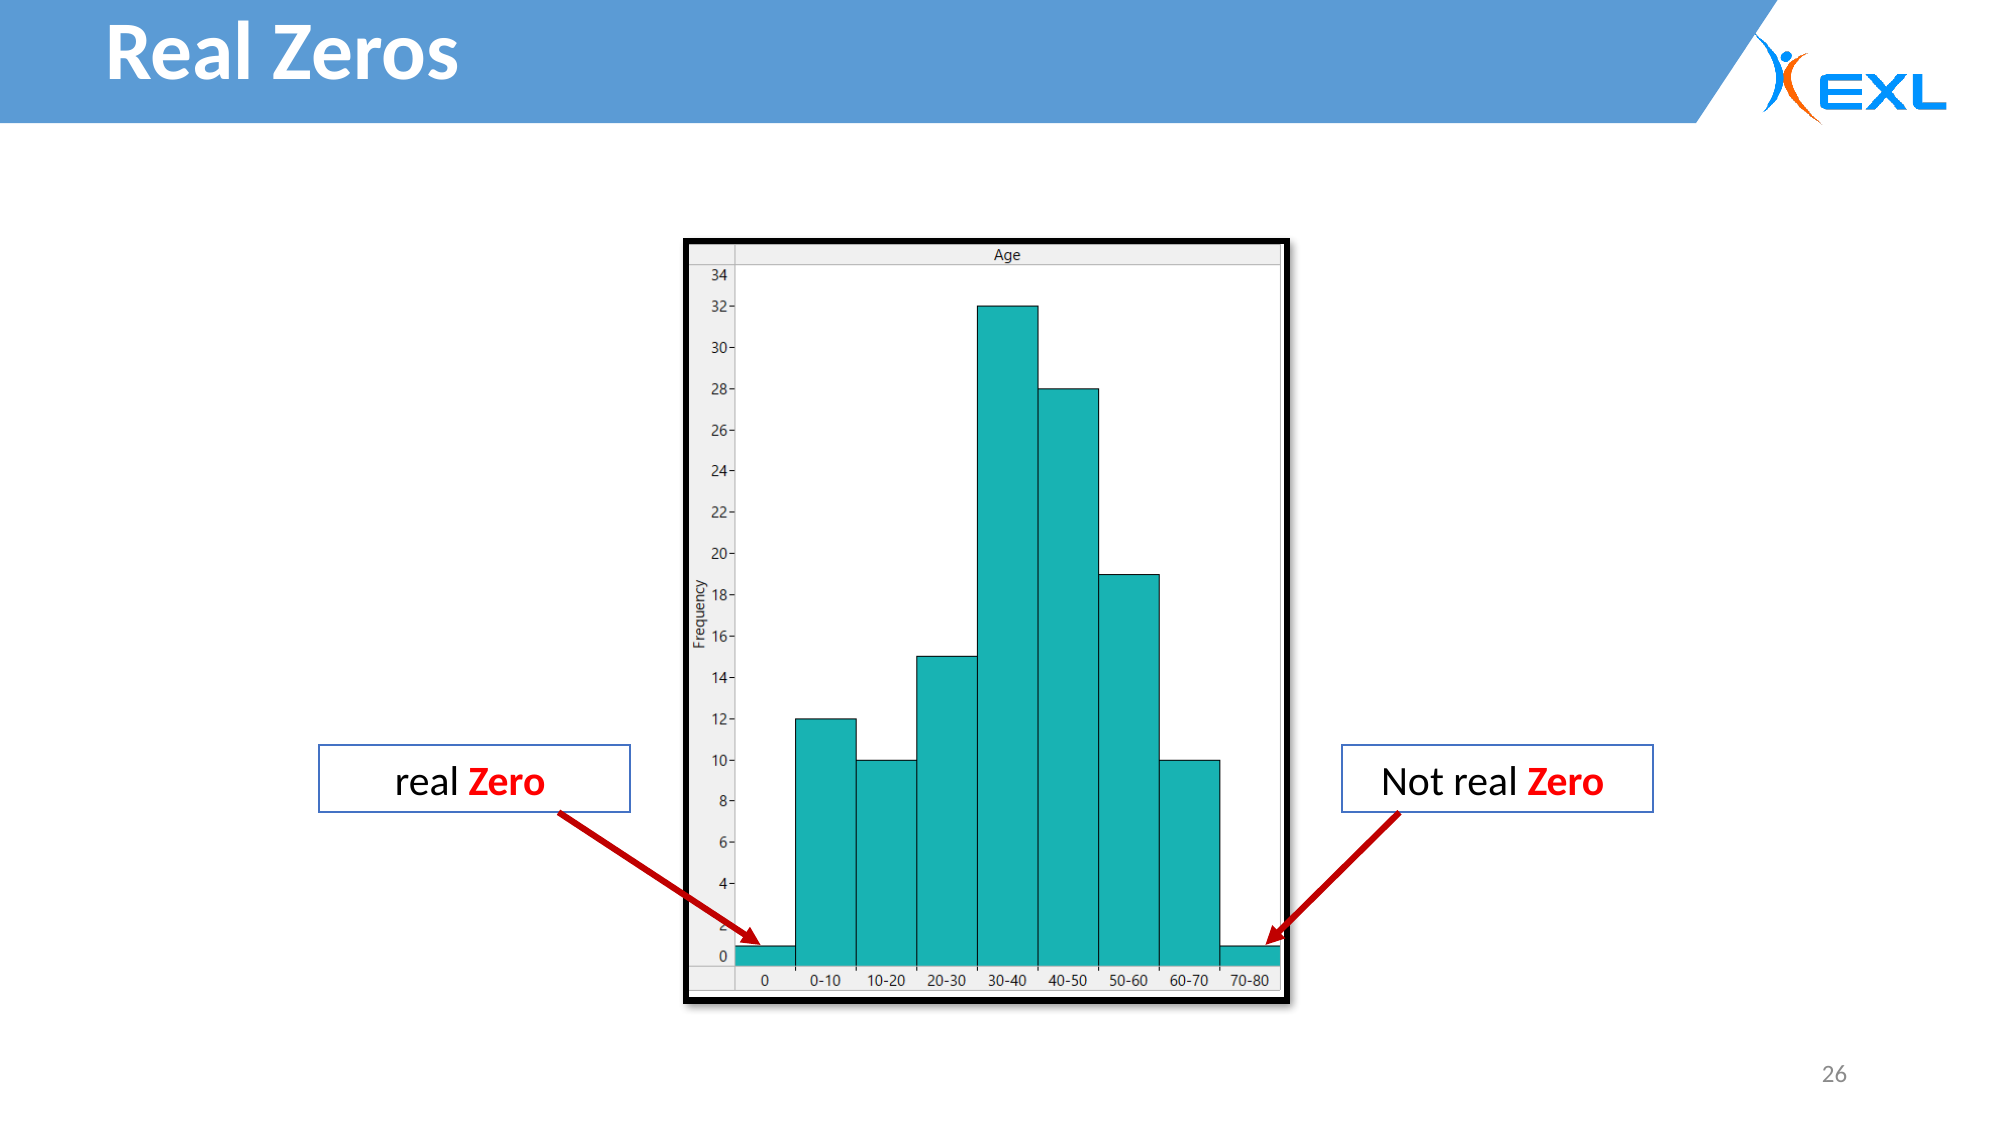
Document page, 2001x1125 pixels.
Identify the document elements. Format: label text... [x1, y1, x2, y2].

picture [1746, 27, 1947, 125]
text_box Not real Zero [1341, 744, 1654, 813]
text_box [558, 812, 761, 945]
text_box real Zero [318, 744, 631, 813]
text_box Real Zeros [90, 0, 1816, 112]
picture [688, 244, 1284, 998]
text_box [1265, 812, 1400, 945]
slide_number 26 [1412, 1042, 1863, 1103]
